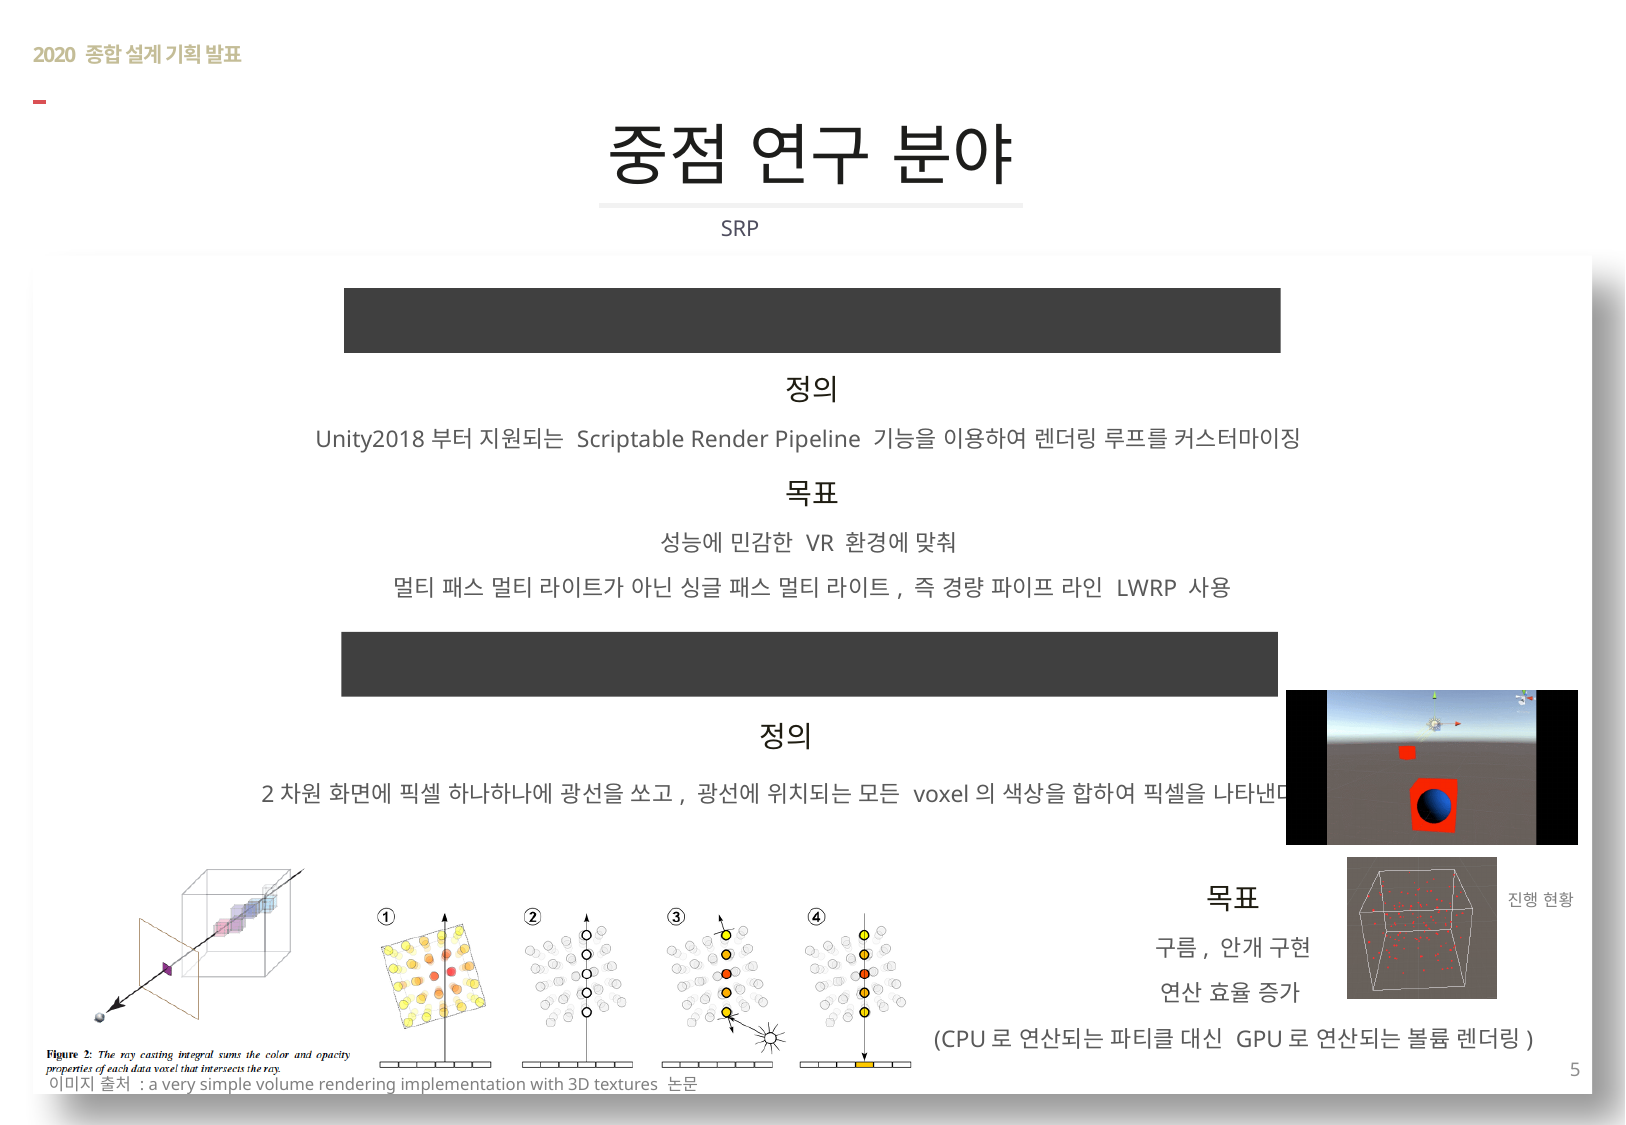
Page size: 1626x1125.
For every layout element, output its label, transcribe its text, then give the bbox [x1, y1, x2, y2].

text_box 정의 Unity2018부터 지원되는 Scriptable Render Pipeline 기능을 이용하여 렌더링 루프를 커스터마이징 [190, 356, 1435, 460]
text_box [31, 253, 1594, 900]
text_box 중점 연구 분야 [215, 124, 1407, 182]
text_box 레이마칭 [341, 631, 1278, 697]
picture [1286, 689, 1579, 845]
text_box 정의 2차원 화면에 픽셀 하나하나에 광선을 쏘고, 광선에 위치되는 모든 voxel의 색상을 합하여 픽셀을 나타낸다. [127, 704, 1281, 816]
slide_number 5 [1512, 1060, 1581, 1094]
picture [1347, 857, 1497, 1000]
text_box 이미지 출처 : a very simple volume rendering implementation with 3D textures 논문 [34, 1086, 716, 1122]
picture [33, 851, 359, 1086]
text_box [716, 1060, 1594, 1096]
text_box 목표 구름, 안개 구현 연산 효율 증가 (CPU로 연산되는 파티클 대신 GPU로 연산되는 볼륨 렌더링) [611, 865, 1625, 1060]
text_box 목표 성능에 민감한 VR 환경에 맞춰 멀티 패스 멀티 라이트가 아닌 싱글 패스 멀티 라이트, 즉 경량 파이프 라인 LWRP 사용 [190, 460, 1435, 654]
text_box SRP [344, 288, 1281, 353]
title 2020 종합 설계 기획 발표 [32, 19, 482, 90]
text_box 진행 현황 [1502, 882, 1625, 918]
picture [369, 897, 920, 1083]
text_box SRP [706, 213, 919, 247]
